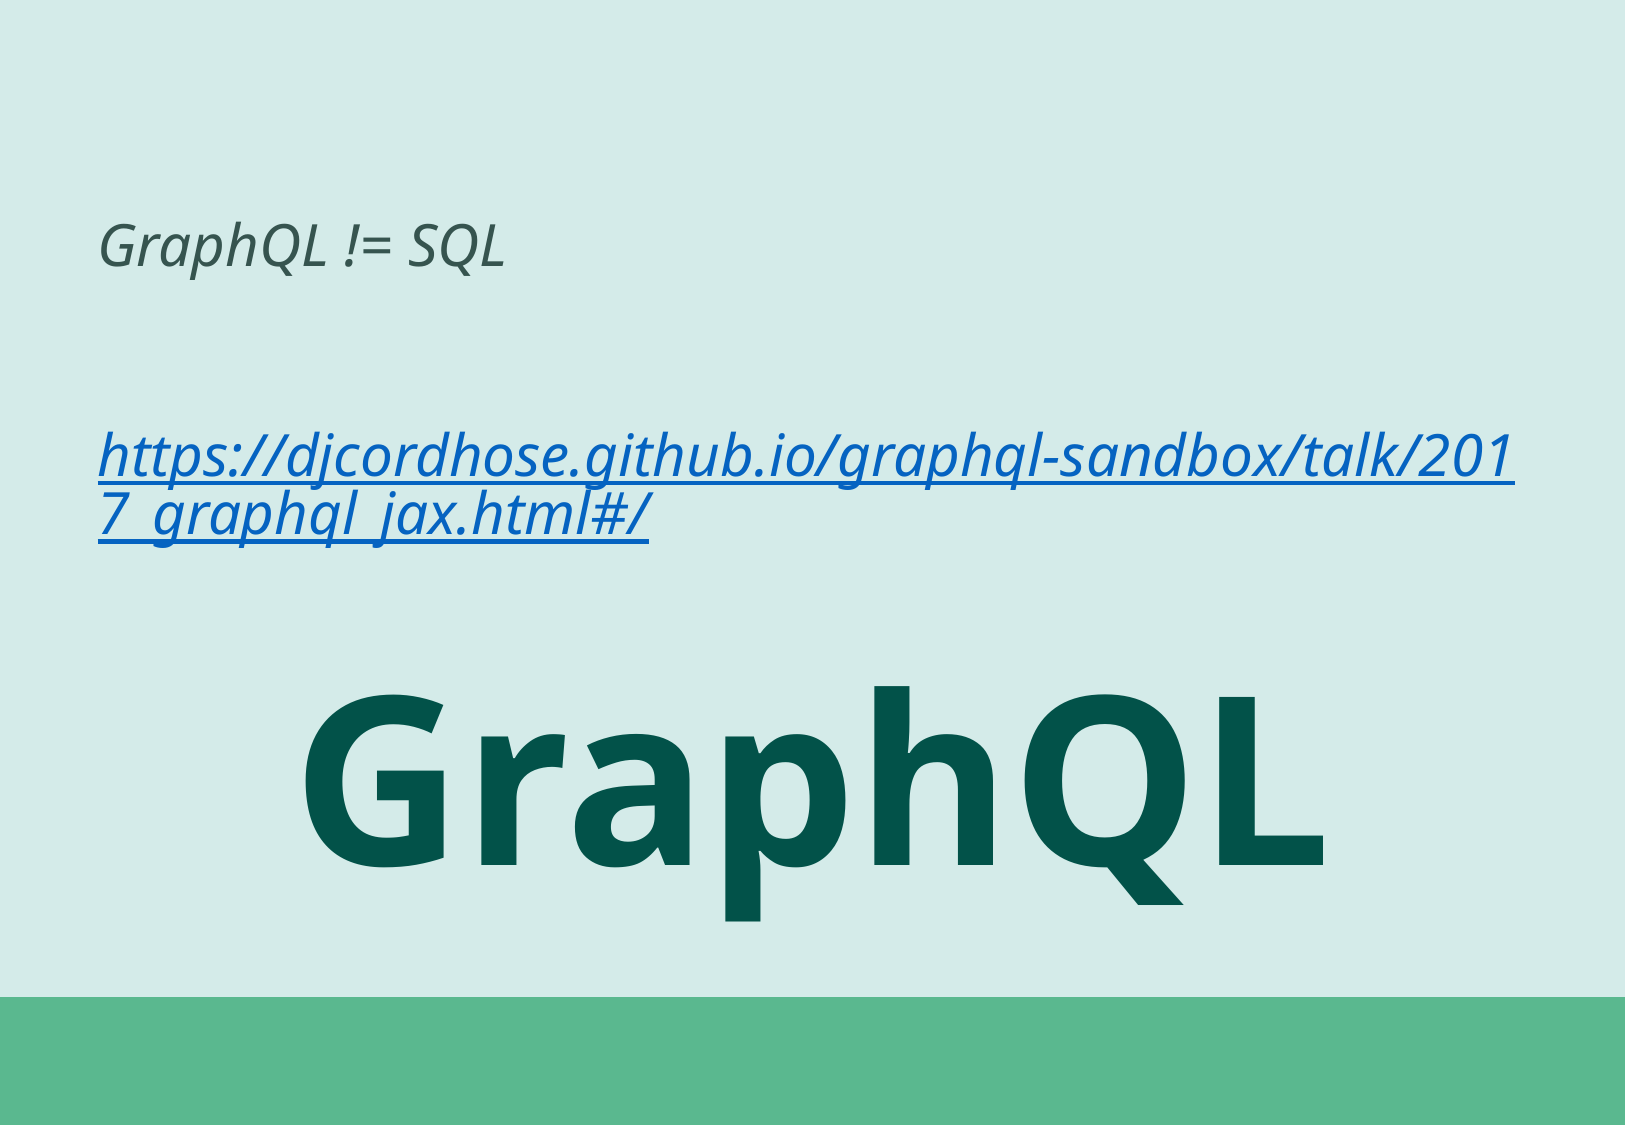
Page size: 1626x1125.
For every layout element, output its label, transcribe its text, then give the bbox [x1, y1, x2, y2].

text_box GraphQL != SQL https://djcordhose.github.io/graphql-sandbox/talk/2017_graphql_jax.html#/ [82, 200, 1543, 610]
text_box GraphQL [277, 623, 1347, 921]
